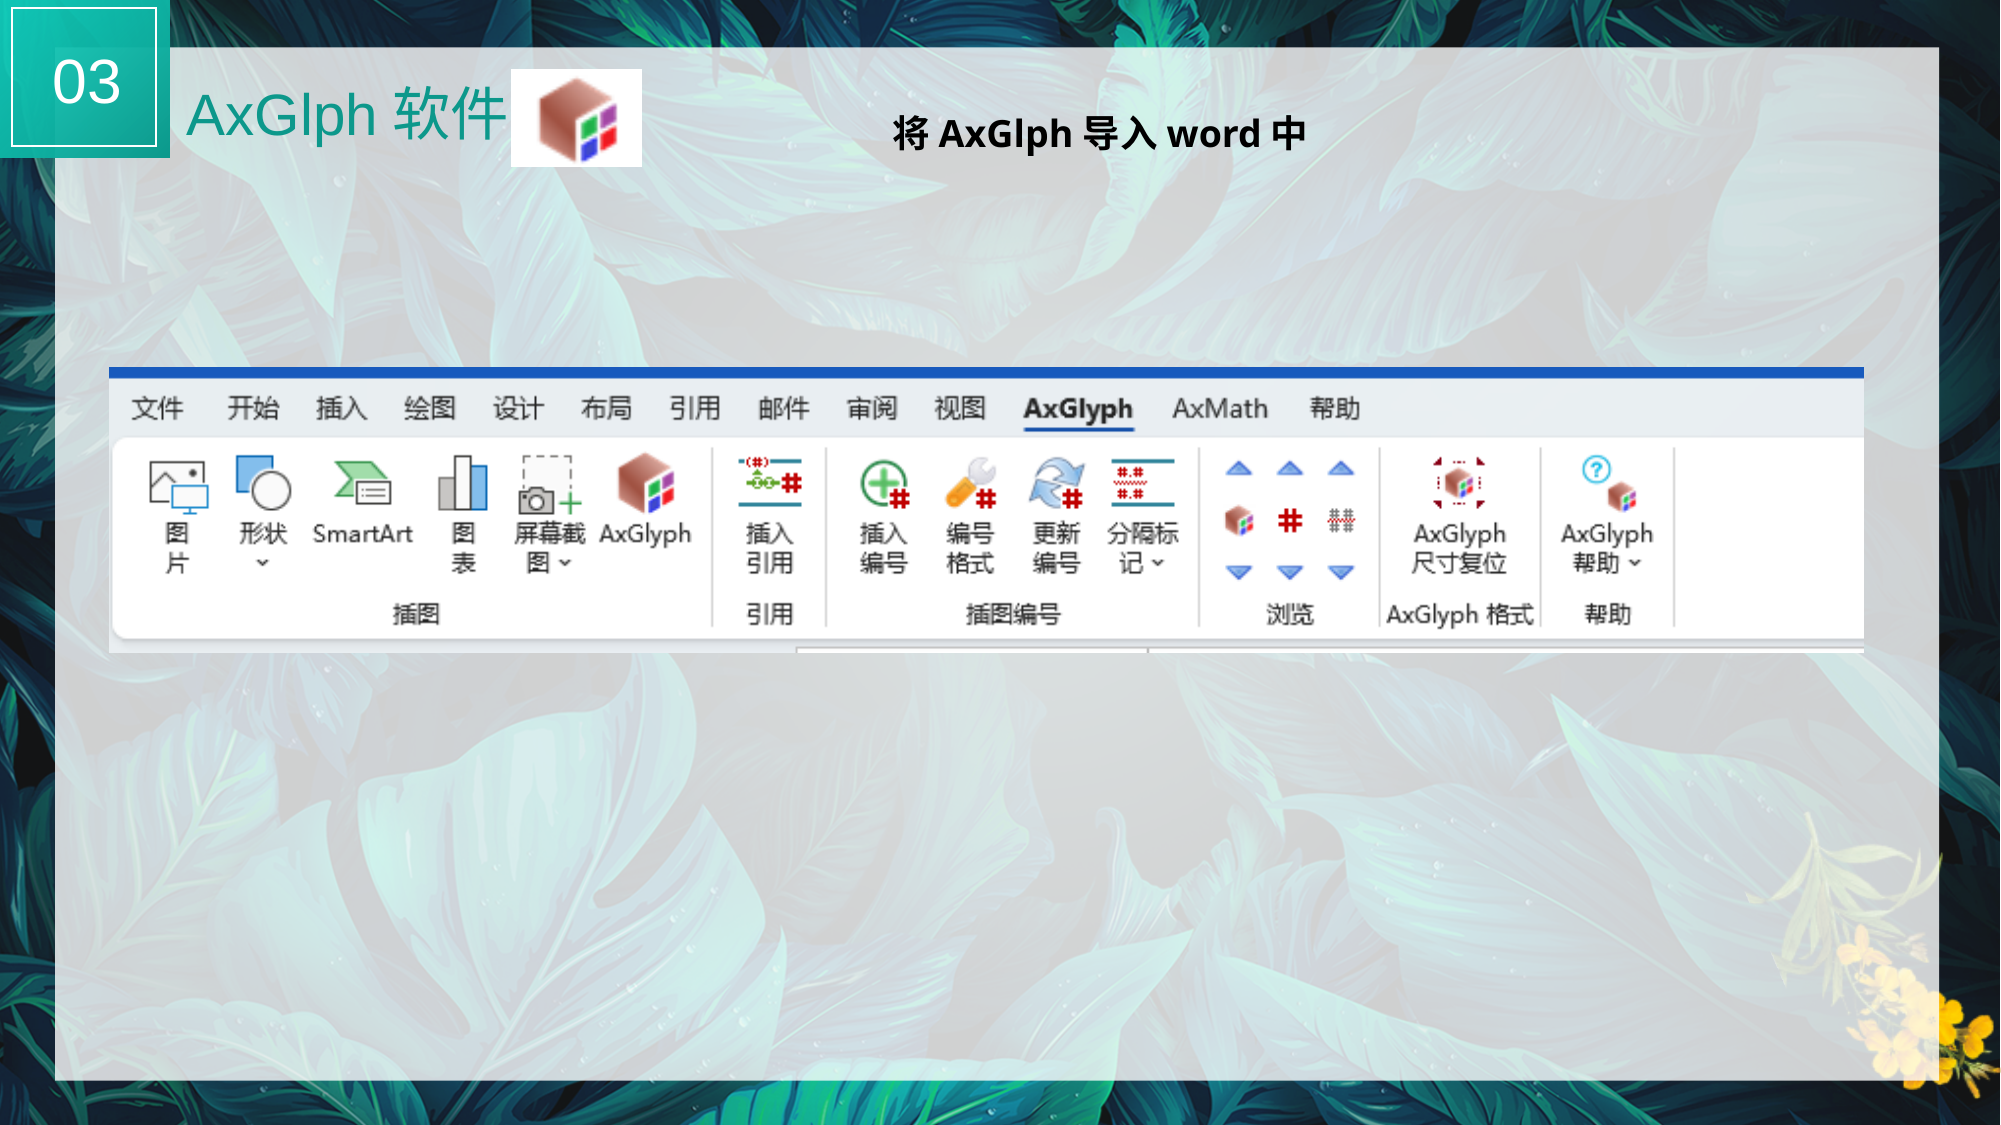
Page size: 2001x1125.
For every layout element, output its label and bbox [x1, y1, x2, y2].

picture [0, 0, 2001, 1125]
text_box [0, 0, 170, 158]
